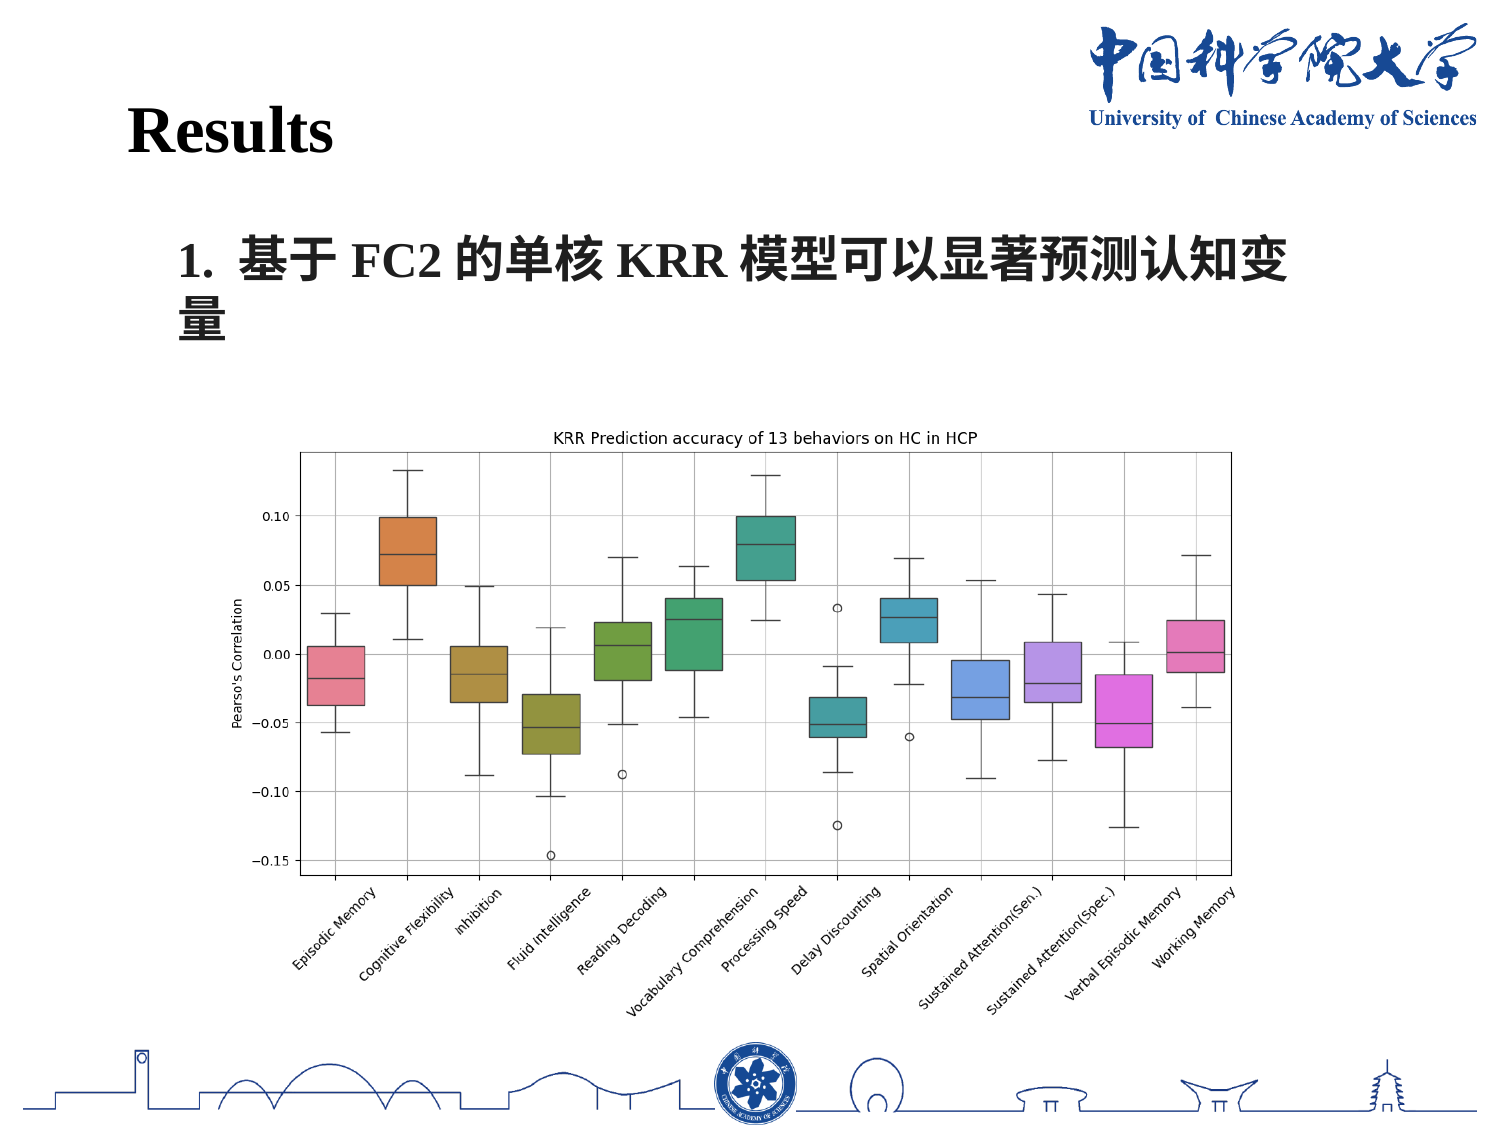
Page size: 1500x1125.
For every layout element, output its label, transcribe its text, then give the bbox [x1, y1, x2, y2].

text_box Results [112, 87, 728, 164]
picture [23, 1039, 1477, 1125]
text_box 1. 基于FC2的单核KRR模型可以显著预测认知变量 HC1的单核KRR结果（相关性），有提升，但不显著 [162, 219, 1338, 371]
picture [1078, 23, 1477, 129]
picture [148, 373, 1352, 1024]
